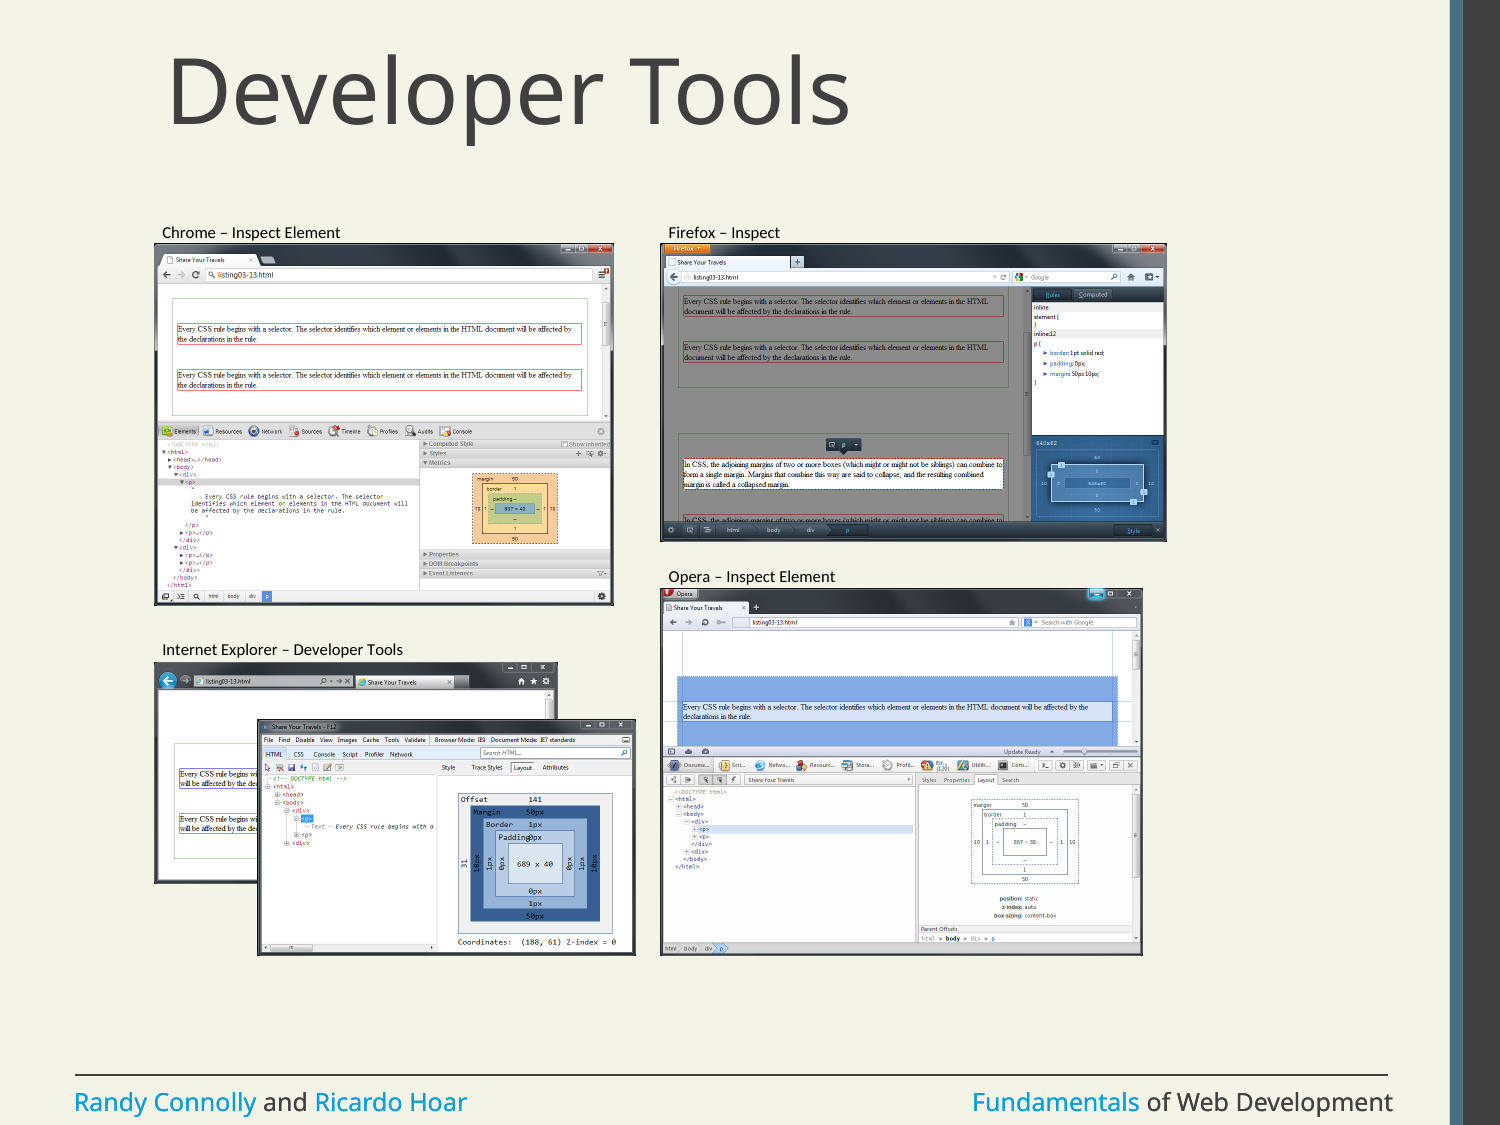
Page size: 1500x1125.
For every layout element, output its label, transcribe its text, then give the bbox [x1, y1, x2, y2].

title Developer Tools [150, 24, 1450, 200]
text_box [149, 212, 1171, 961]
